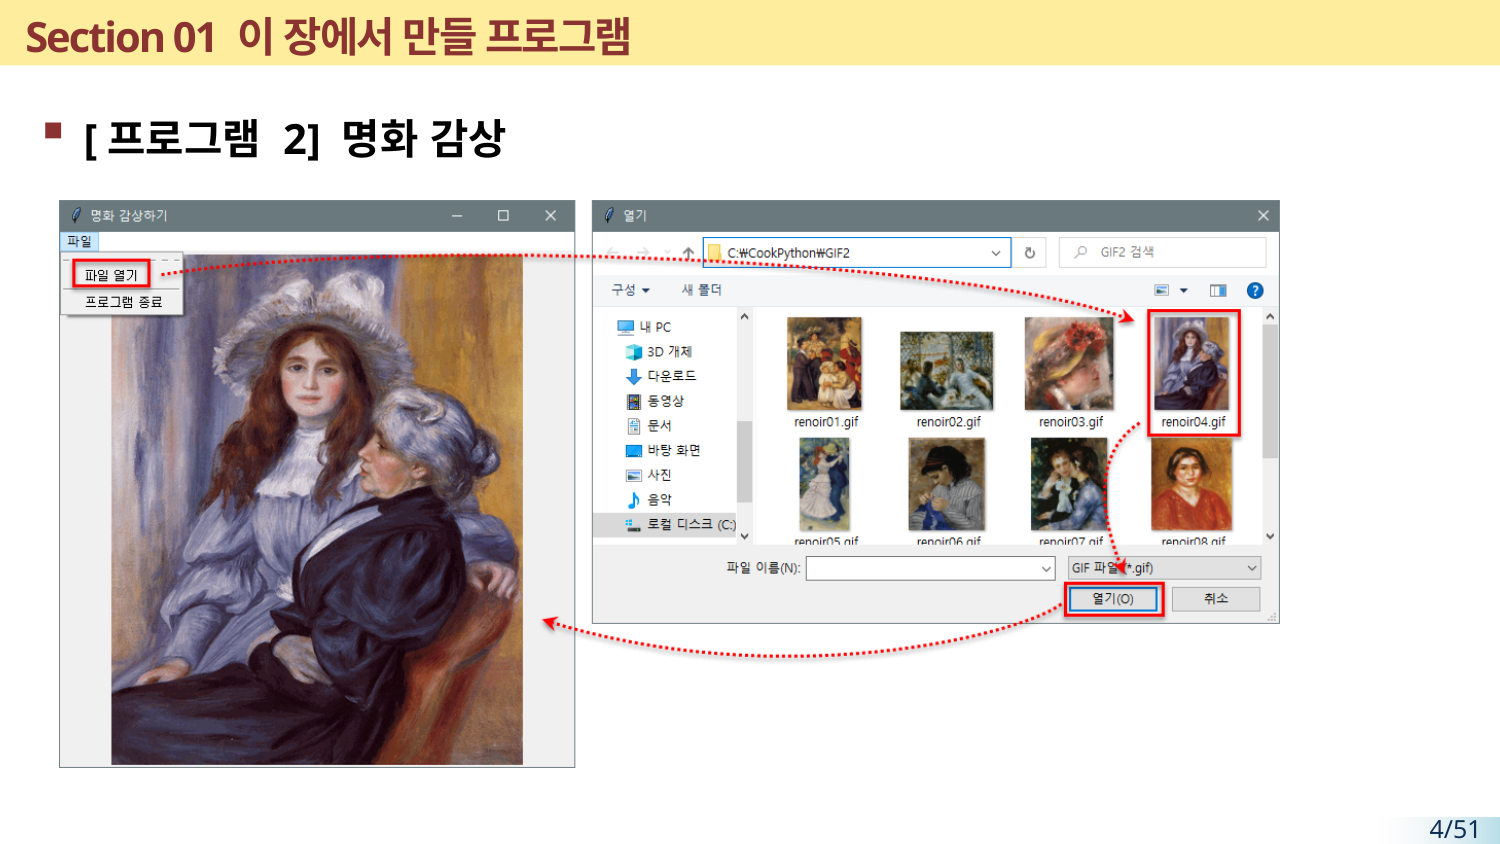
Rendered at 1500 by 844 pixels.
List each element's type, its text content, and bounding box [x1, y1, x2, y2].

title Section 01 이 장에서 만들 프로그램 [10, 6, 1288, 65]
picture [58, 200, 1281, 769]
list [프로그램 2] 명화 감상 [10, 95, 1481, 793]
